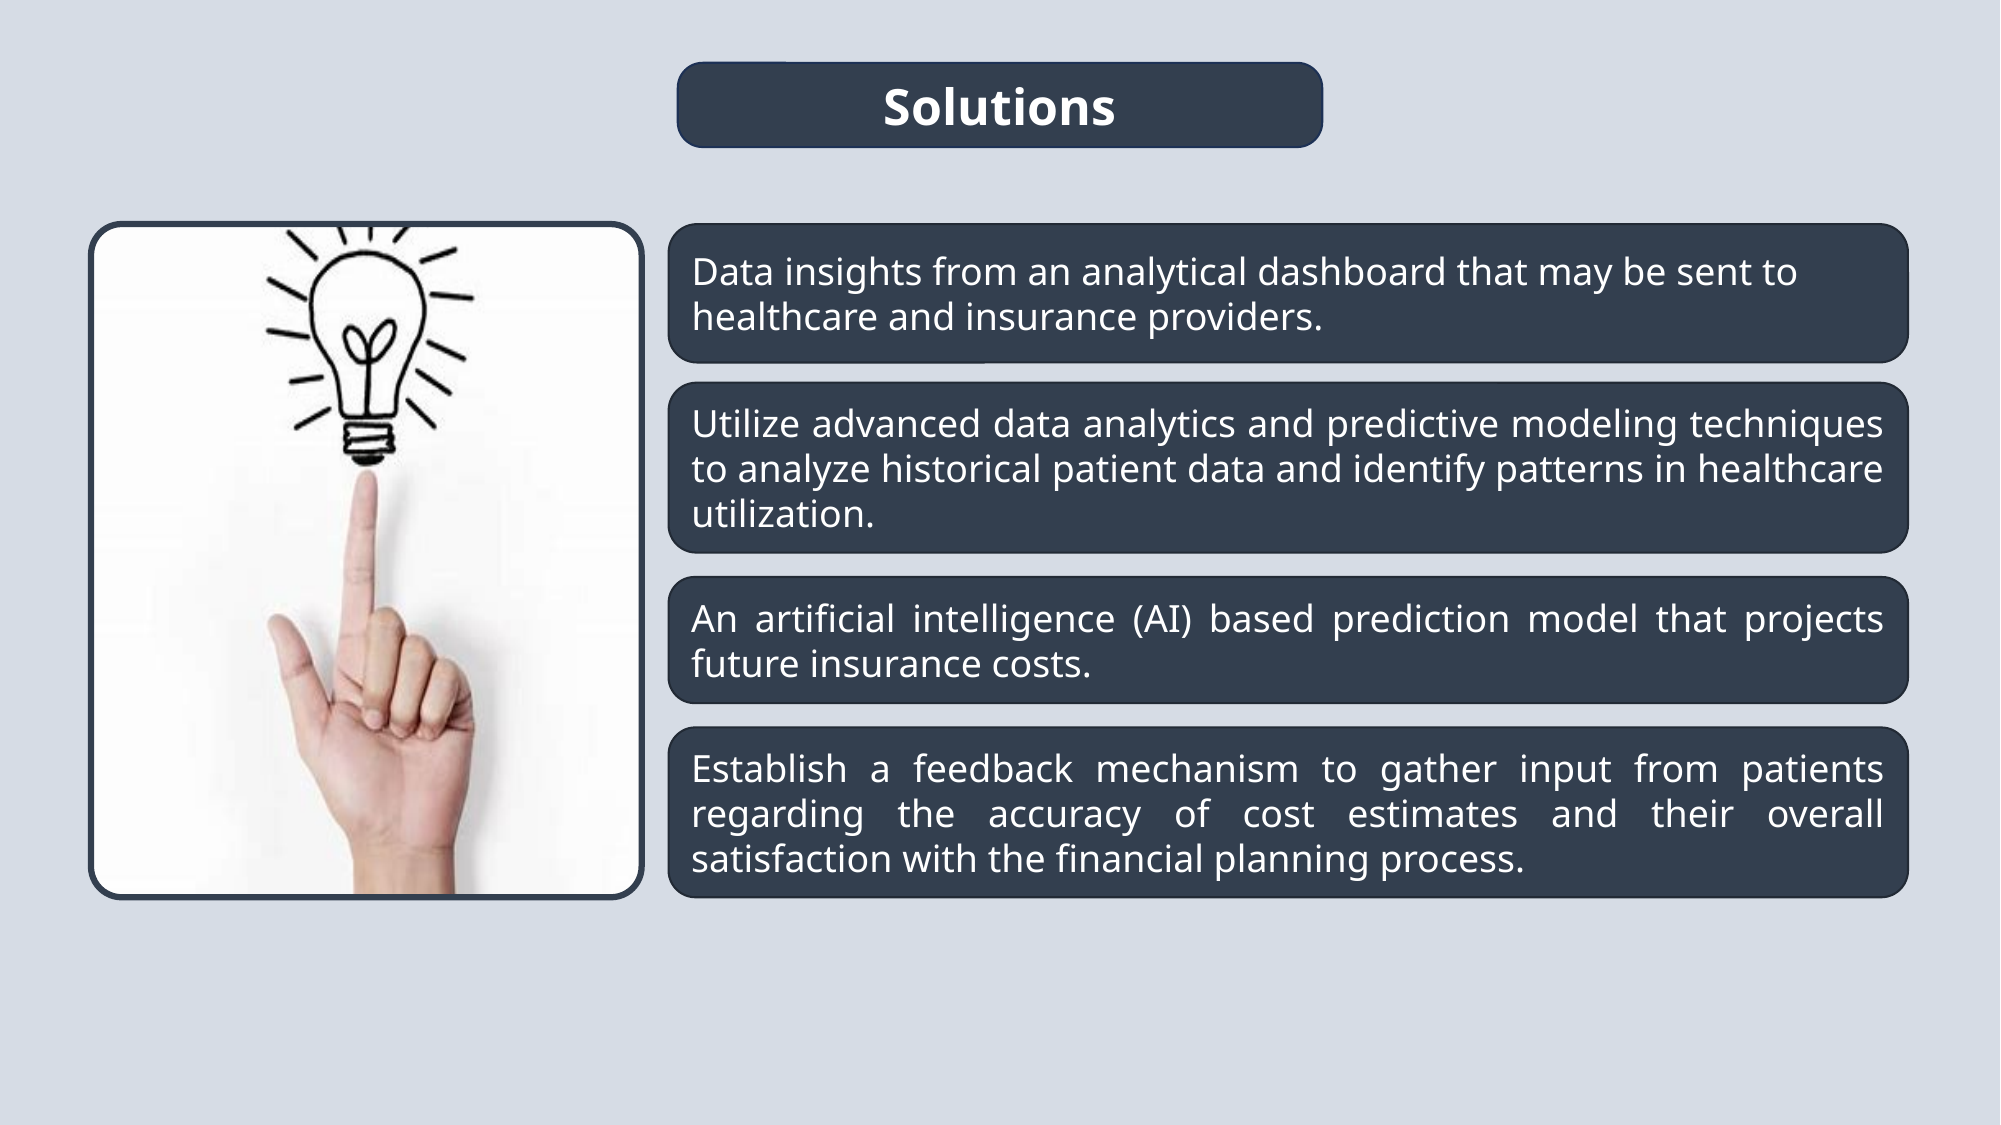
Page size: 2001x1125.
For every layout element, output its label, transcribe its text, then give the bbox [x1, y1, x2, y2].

text_box Data insights from an analytical dashboard that may be sent to healthcare and insurance providers. [667, 223, 1910, 364]
text_box Utilize advanced data analytics and predictive modeling techniques to analyze historical patient data and identify patterns in healthcare utilization. [667, 381, 1910, 554]
text_box Solutions [676, 61, 1324, 149]
text_box Establish a feedback mechanism to gather input from patients regarding the accuracy of cost estimates and their overall satisfaction with the financial planning process. [667, 726, 1910, 899]
picture [90, 224, 642, 898]
text_box An artificial intelligence (AI) based prediction model that projects future insurance costs. [667, 575, 1910, 705]
